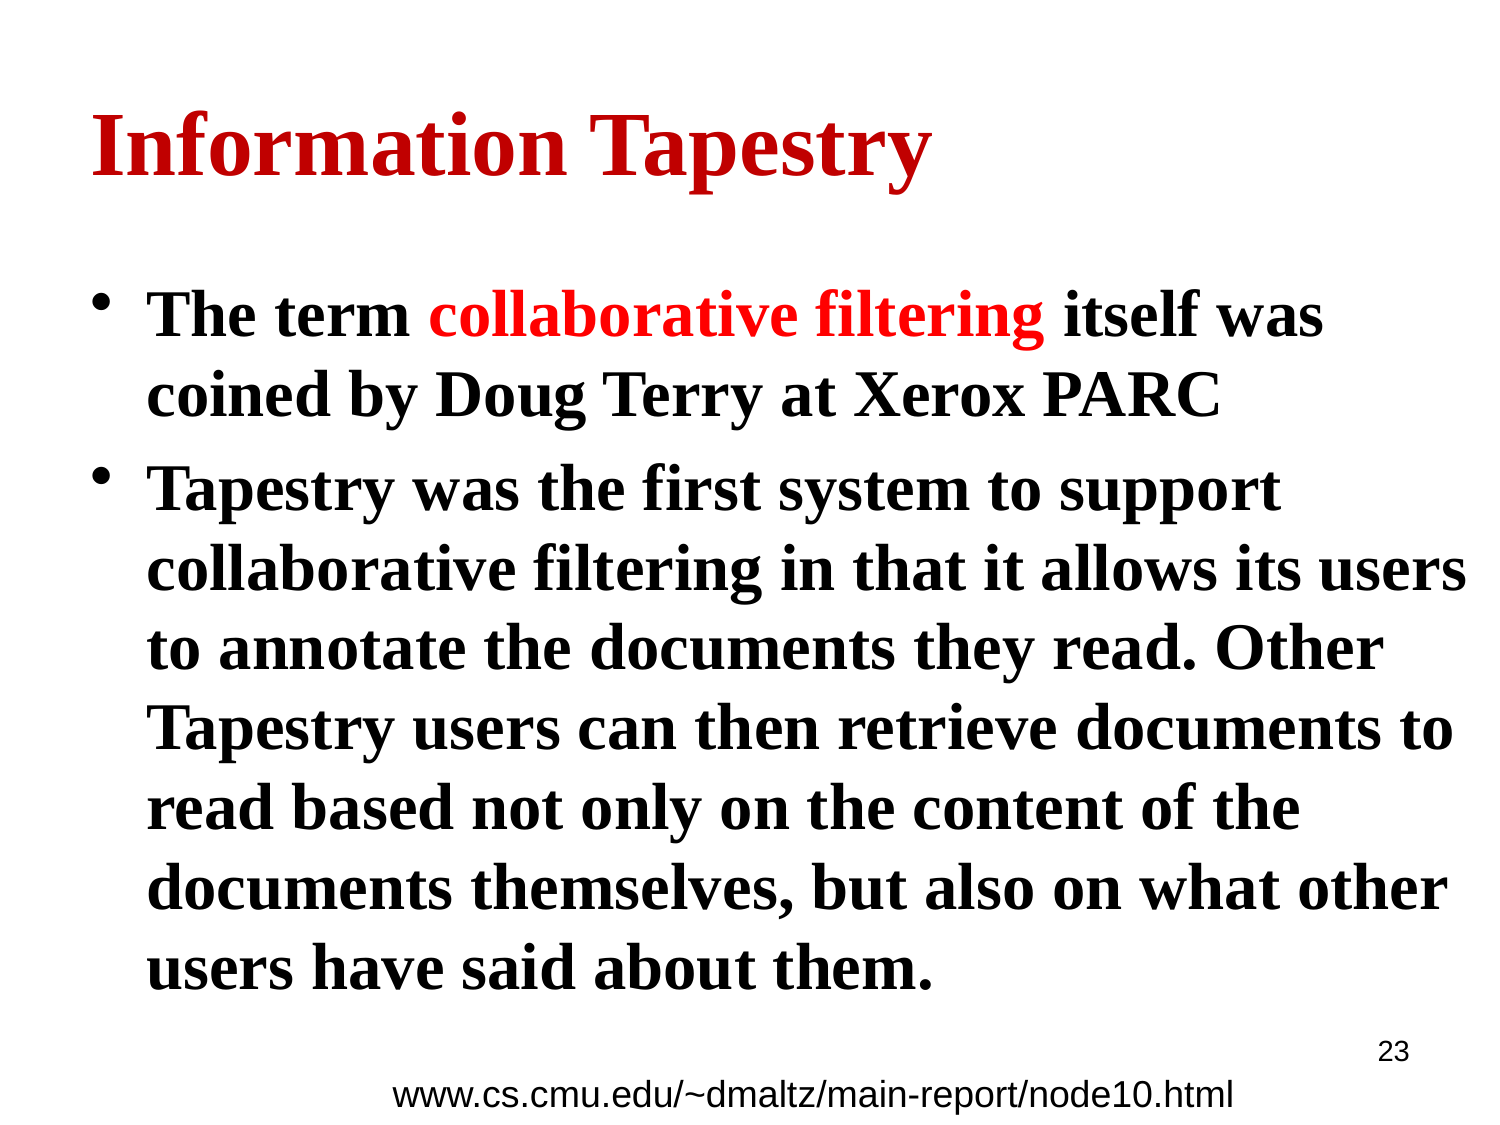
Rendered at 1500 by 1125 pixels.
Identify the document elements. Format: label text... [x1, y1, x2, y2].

list The term collaborative filtering itself was coined by Doug Terry at Xerox PARC Tapestry was the first system to support collaborative filtering in that it allows its users to annotate the documents they read. Other Tapestry users can then retrieve documents to read based not only on the content of the documents themselves, but also on what other users have said about them. [75, 262, 1500, 1005]
title Information Tapestry [75, 45, 1425, 233]
slide_number 23 [1074, 1024, 1425, 1103]
text_box www.cs.cmu.edu/~dmaltz/main-report/node10.html [378, 1062, 1394, 1123]
